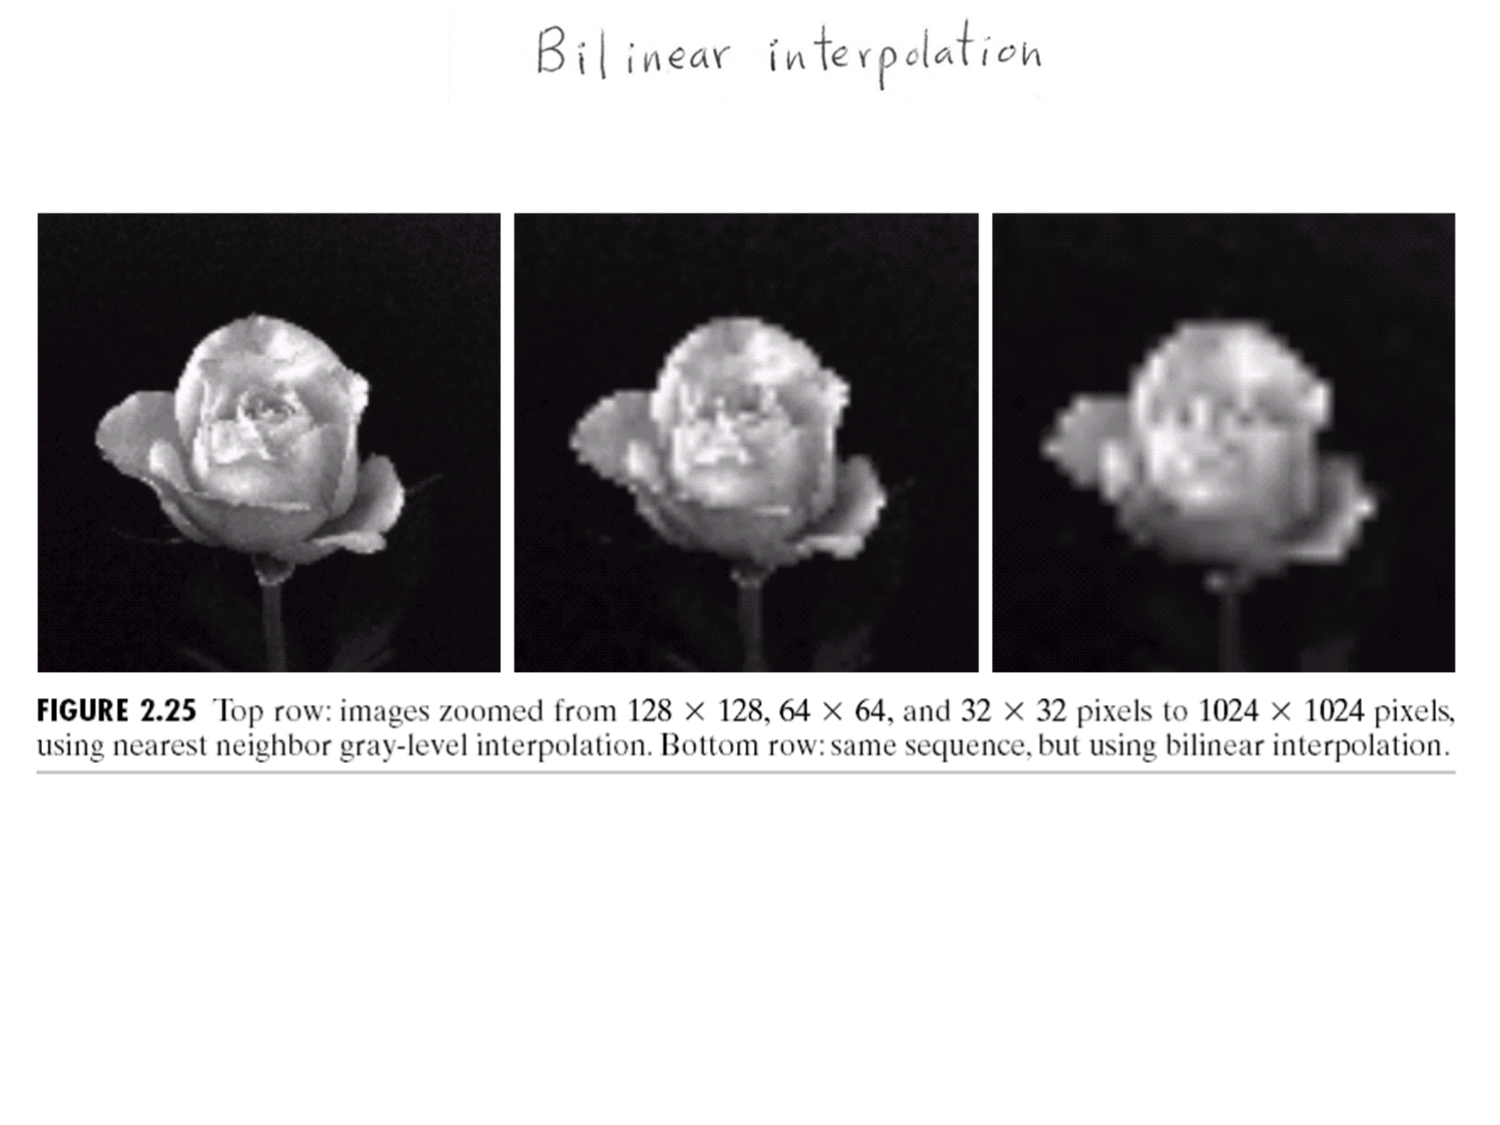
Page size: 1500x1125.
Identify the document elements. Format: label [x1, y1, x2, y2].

picture [448, 0, 1052, 107]
picture [33, 689, 1467, 782]
picture [33, 209, 1467, 675]
